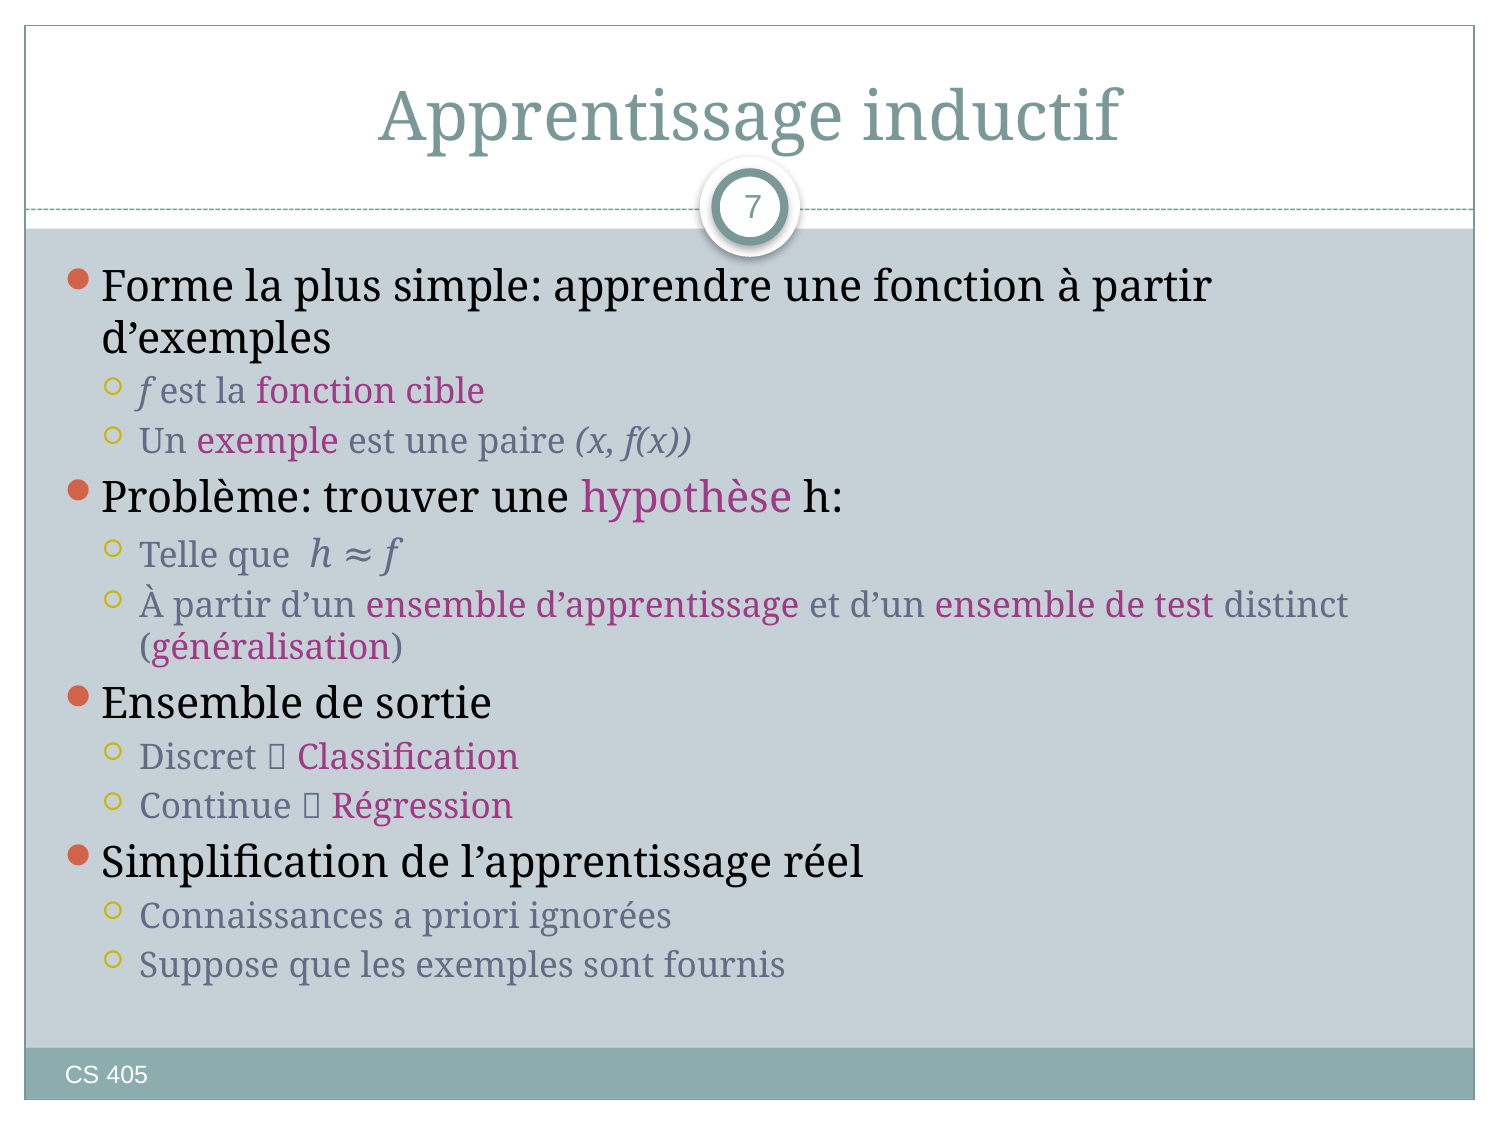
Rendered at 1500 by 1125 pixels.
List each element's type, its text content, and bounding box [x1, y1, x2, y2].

footer CS 405 [50, 1051, 638, 1112]
list Forme la plus simple: apprendre une fonction à partir d’exemples f est la fonction cible Un exemple est une paire (x, f(x)) Problème: trouver une hypothèse h: Telle que h ≈ f À partir d’un ensemble d’apprentissage et d’un ensemble de test distinct (généralisation) Ensemble de sortie Discret  Classification Continue  Régression Simplification de l’apprentissage réel Connaissances a priori ignorées Suppose que les exemples sont fournis [49, 250, 1445, 1001]
title Apprentissage inductif [49, 37, 1450, 162]
slide_number 7 [715, 168, 791, 241]
